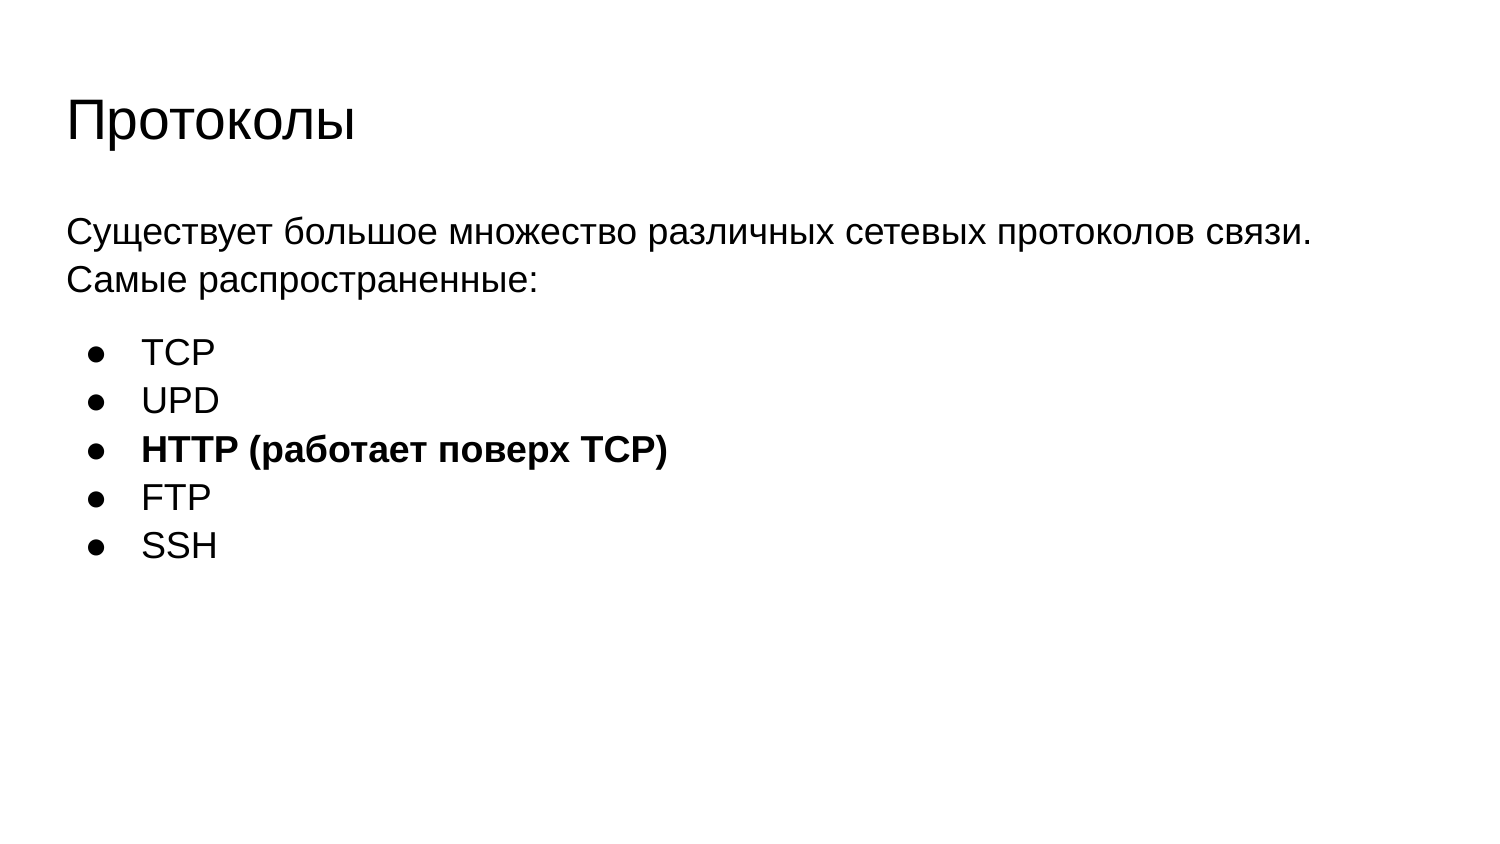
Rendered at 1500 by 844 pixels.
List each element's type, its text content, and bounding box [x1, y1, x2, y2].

list Существует большое множество различных сетевых протоколов связи. Самые распространенные: TCP UPD HTTP (работает поверх TCP) FTP SSH [51, 189, 1449, 750]
title Протоколы [51, 72, 1449, 167]
